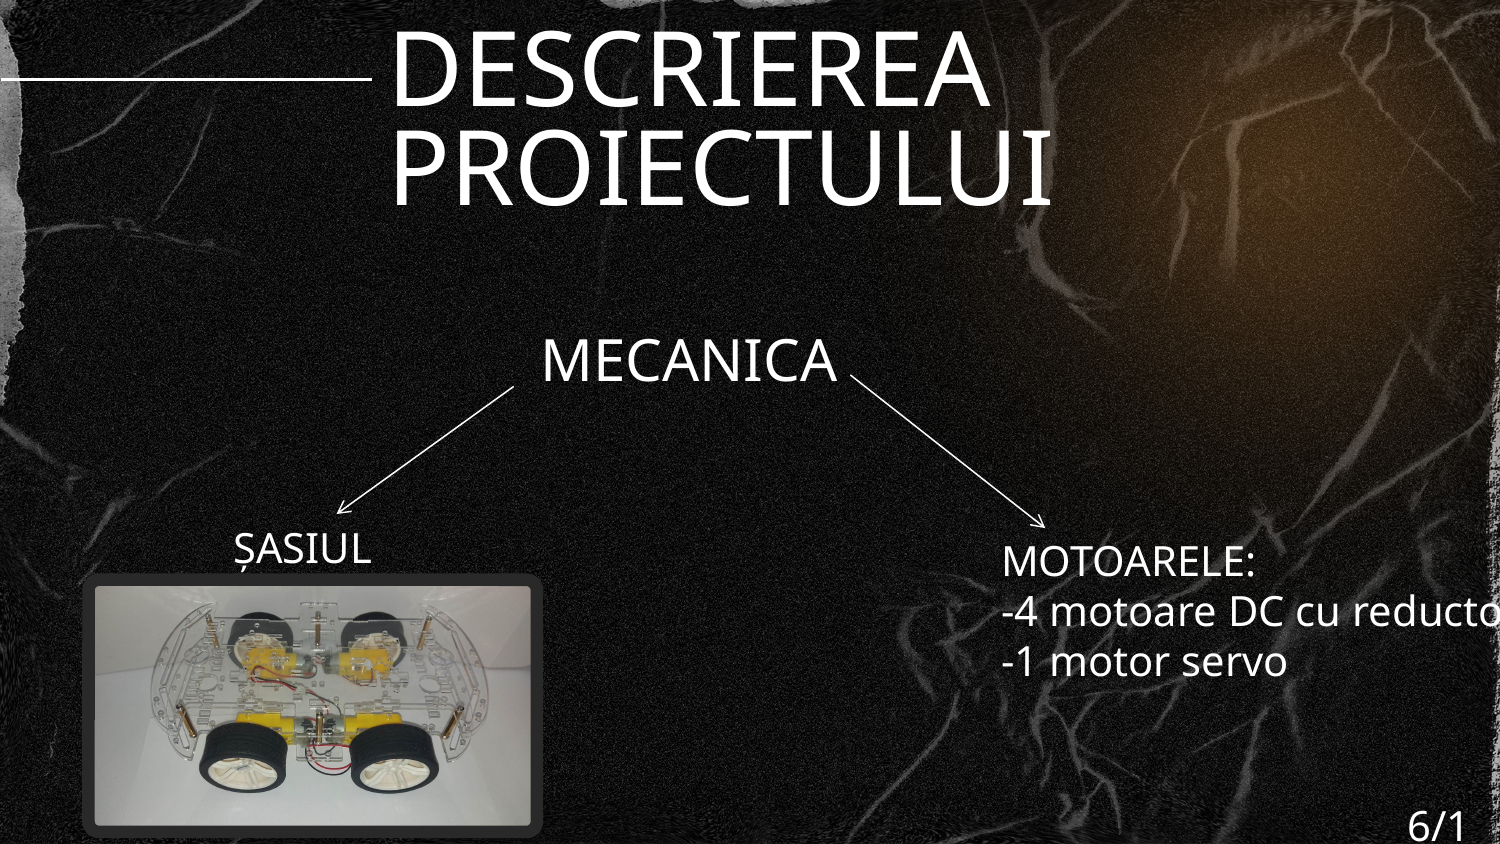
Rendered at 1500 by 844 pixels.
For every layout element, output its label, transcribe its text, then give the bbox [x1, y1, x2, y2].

text_box 6/16 [1392, 792, 1500, 844]
picture [0, 0, 1500, 844]
text_box MECANICA [525, 315, 928, 401]
title DESCRIEREA PROIECTULUI [371, 102, 1206, 241]
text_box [850, 374, 1046, 529]
text_box ȘASIUL [218, 514, 502, 573]
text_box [336, 386, 514, 515]
text_box MOTOARELE: -4 motoare DC cu reductor -1 motor servo [986, 527, 1500, 692]
